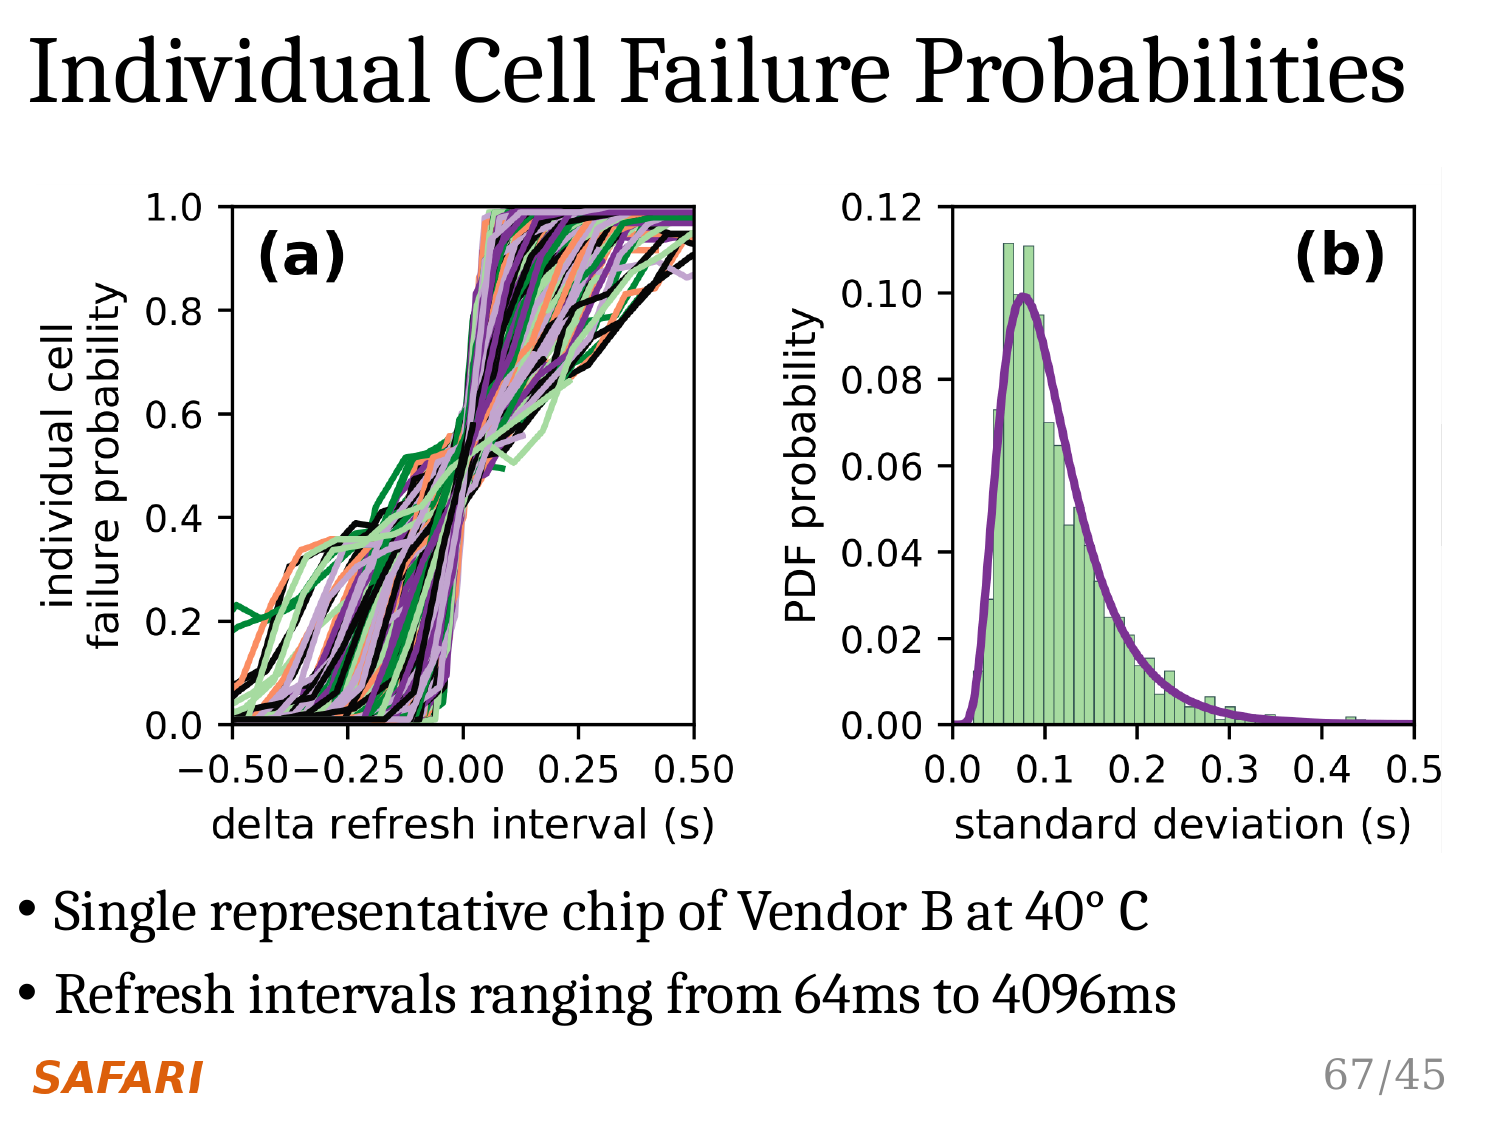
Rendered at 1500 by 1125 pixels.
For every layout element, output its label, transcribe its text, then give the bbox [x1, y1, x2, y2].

list Single representative chip of Vendor B at 40° C Refresh intervals ranging from 64ms to 4096ms [2, 872, 1477, 1037]
picture [31, 1051, 209, 1104]
title Individual Cell Failure Probabilities [12, 12, 1487, 134]
picture [36, 167, 1442, 853]
